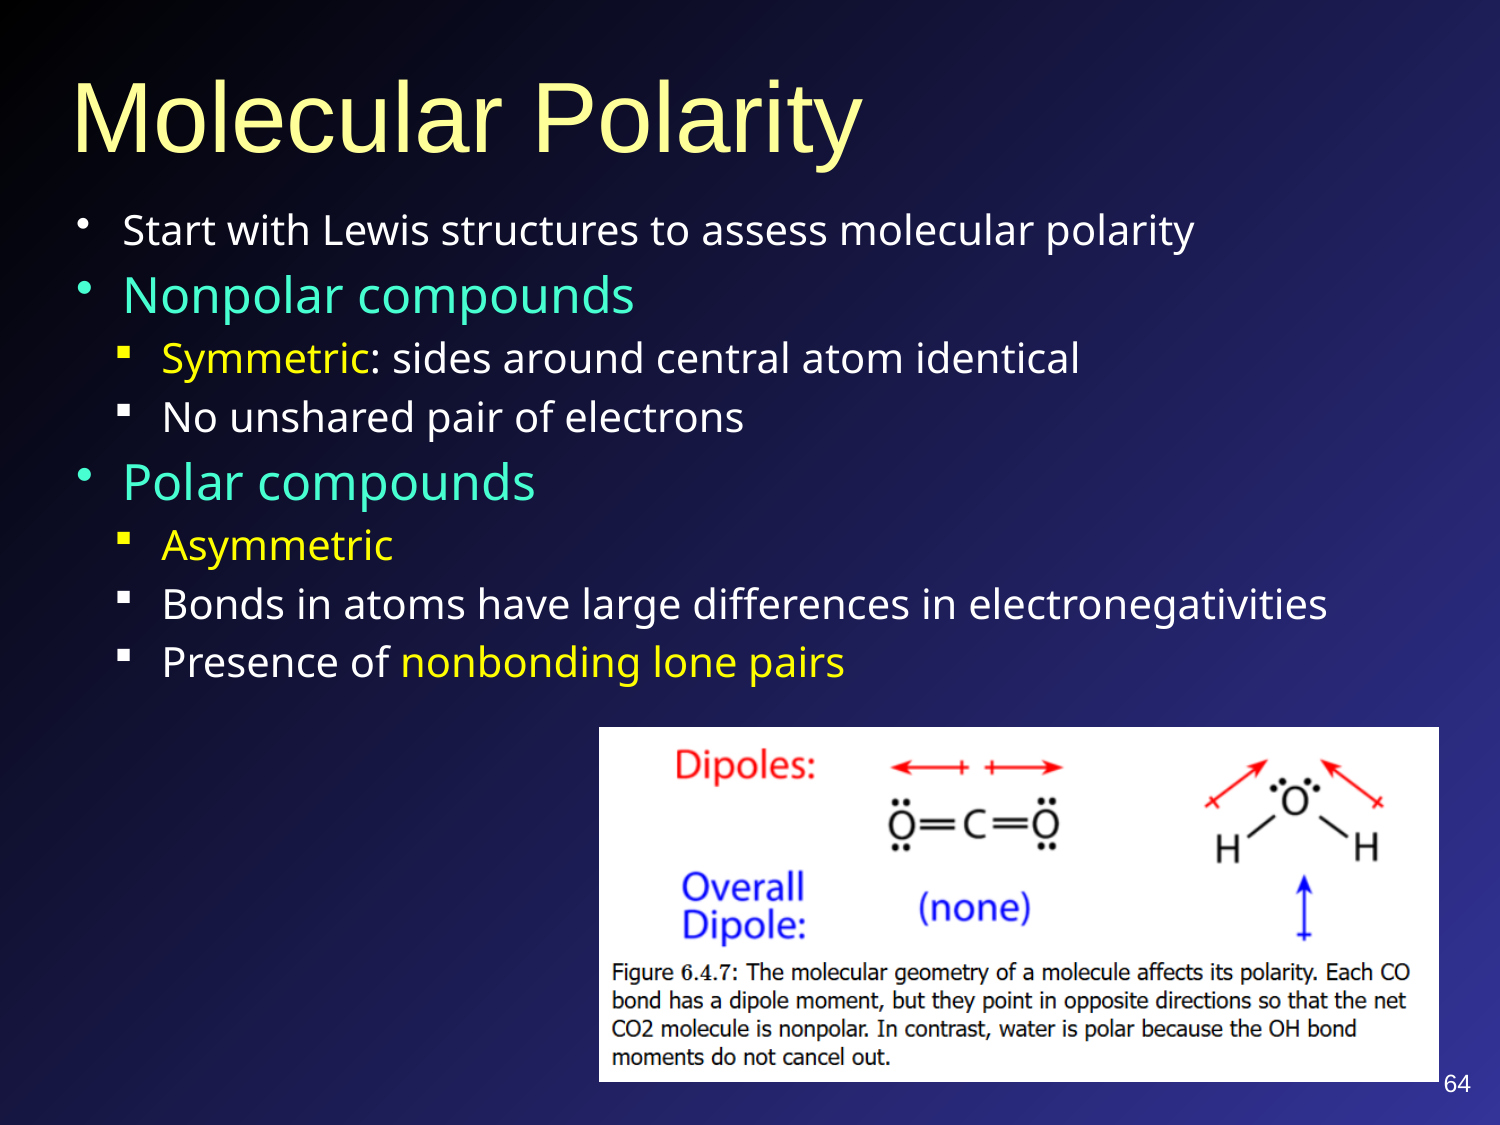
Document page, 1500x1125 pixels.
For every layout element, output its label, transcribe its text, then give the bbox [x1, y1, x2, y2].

title Molecular Polarity [55, 44, 1438, 181]
picture [598, 726, 1440, 1083]
slide_number 64 [1148, 1052, 1487, 1112]
list Start with Lewis structures to assess molecular polarity Nonpolar compounds Symmetric: sides around central atom identical No unshared pair of electrons Polar compounds Asymmetric Bonds in atoms have large differences in electronegativities Presence of nonbonding lone pairs [60, 196, 1438, 1053]
